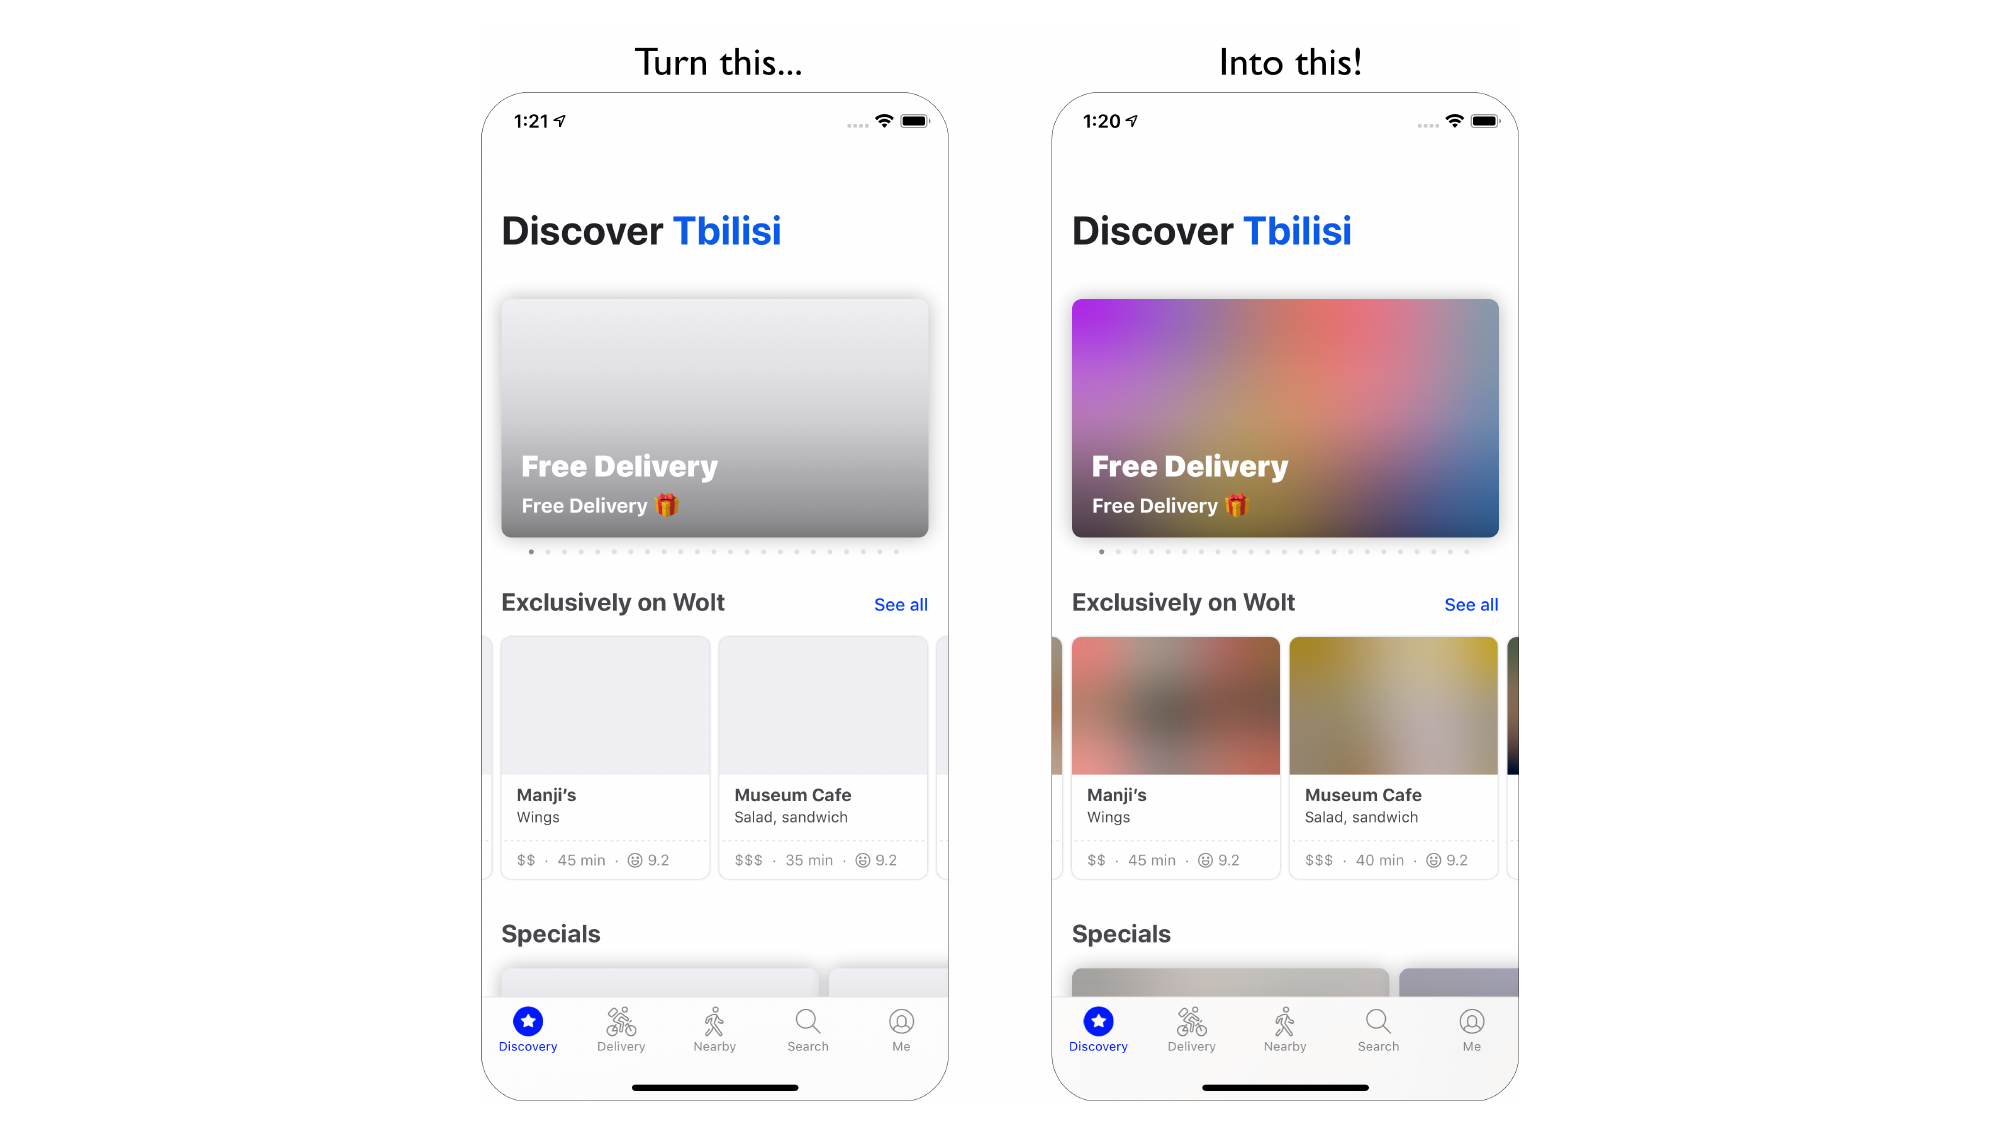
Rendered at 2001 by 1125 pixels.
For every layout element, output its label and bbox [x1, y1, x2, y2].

list [481, 24, 1519, 1101]
